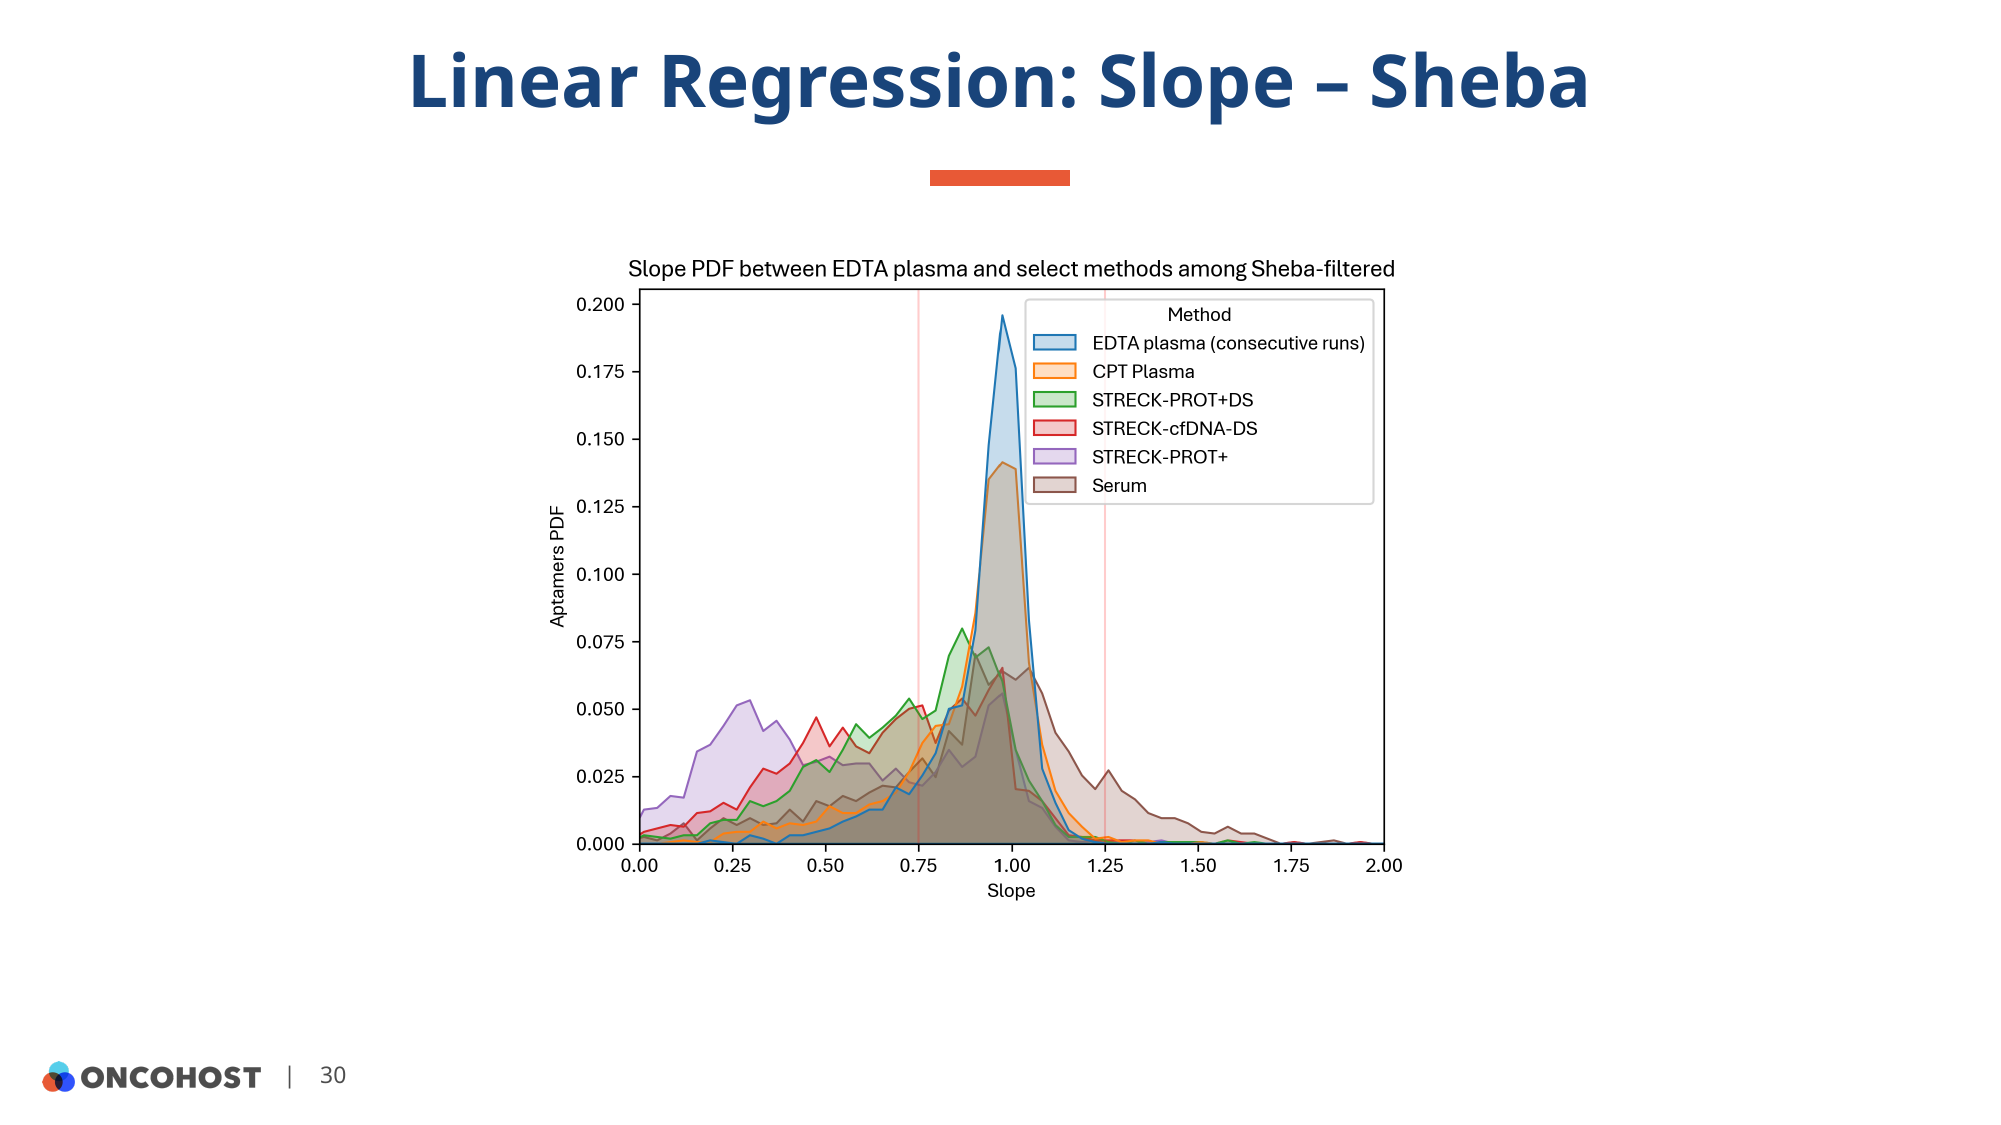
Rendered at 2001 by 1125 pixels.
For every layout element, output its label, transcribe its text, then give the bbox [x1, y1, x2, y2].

picture [519, 202, 1480, 923]
picture [42, 1061, 261, 1092]
slide_number | 30 [283, 1046, 428, 1107]
title Linear Regression: Slope – Sheba [80, 37, 1920, 138]
